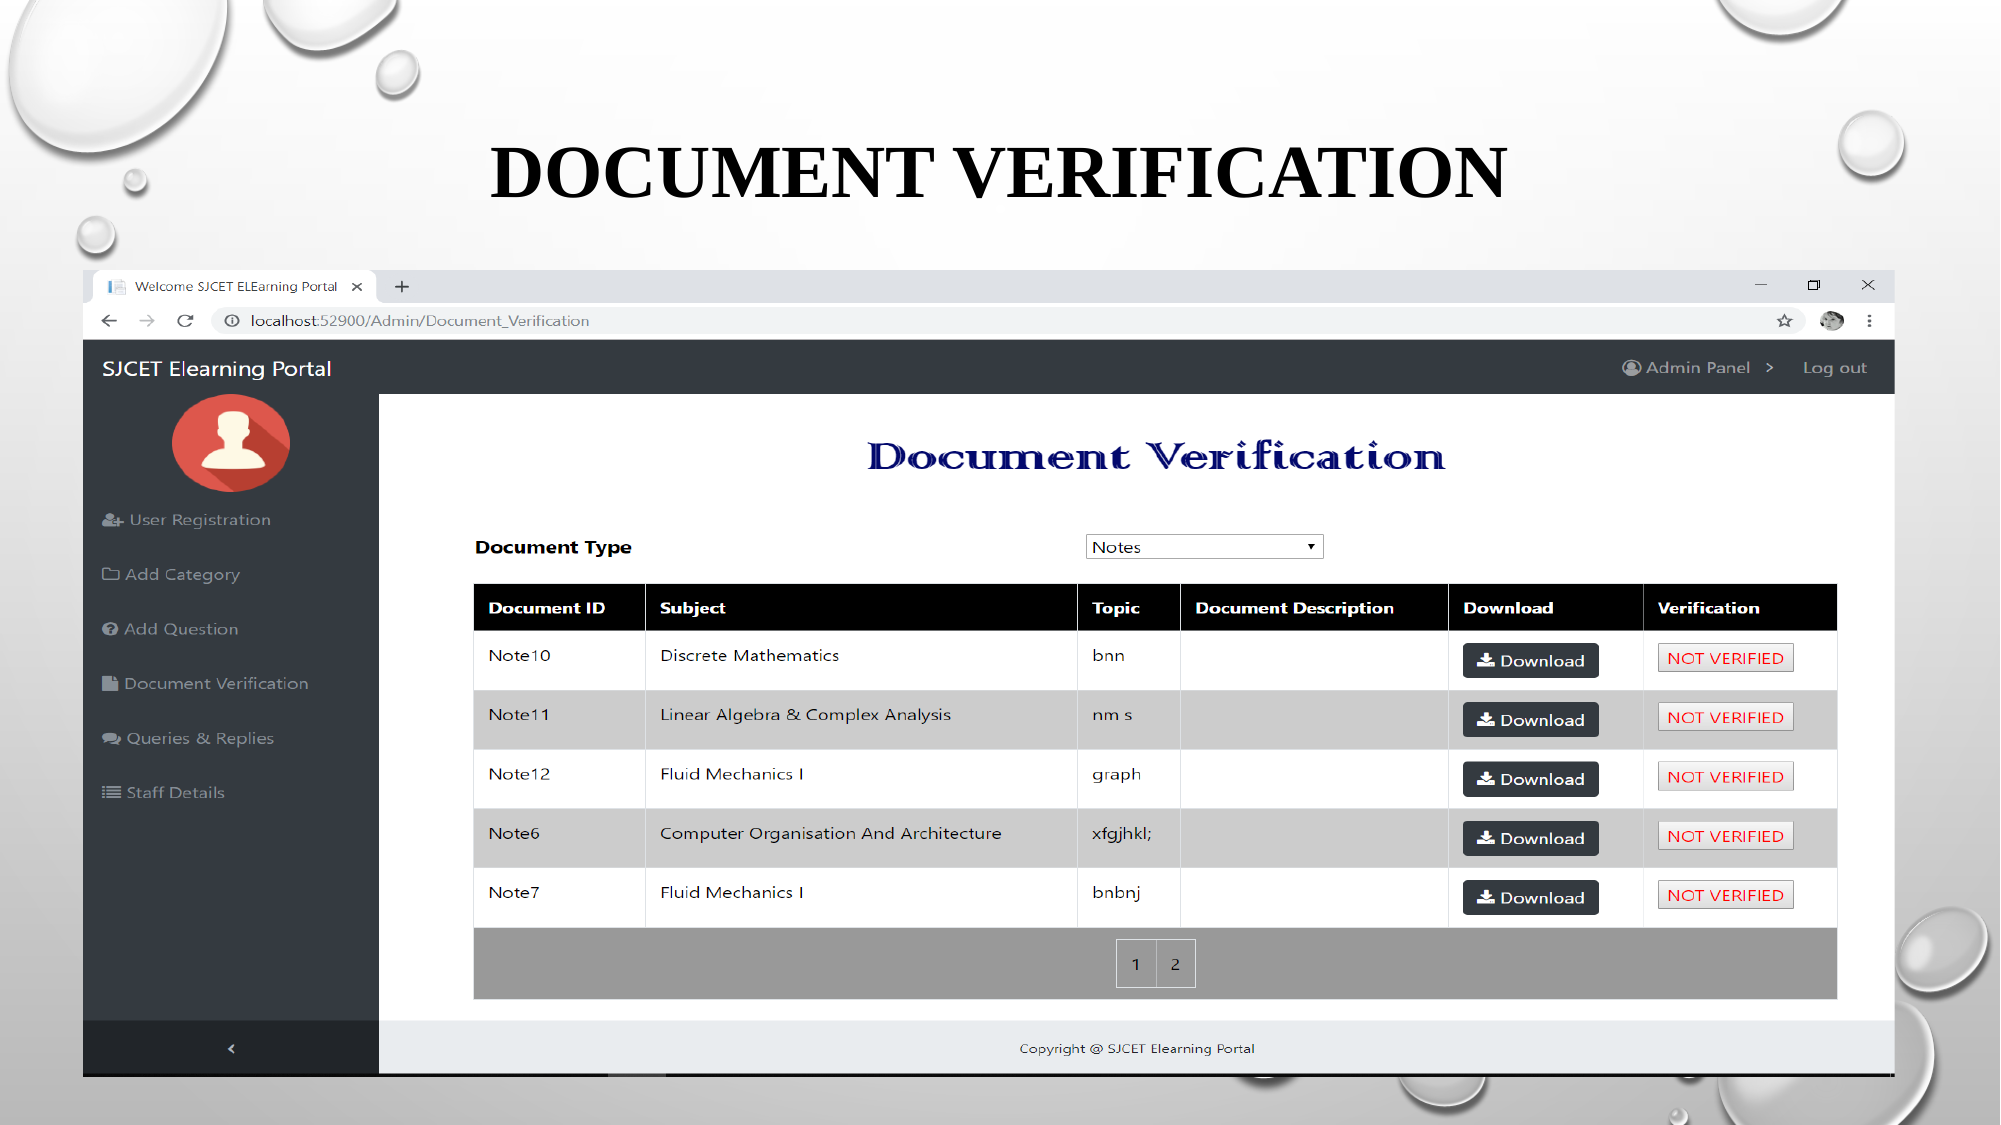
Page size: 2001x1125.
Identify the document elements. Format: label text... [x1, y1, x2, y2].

title Document verification [149, 101, 1851, 247]
picture [0, 0, 2000, 1125]
